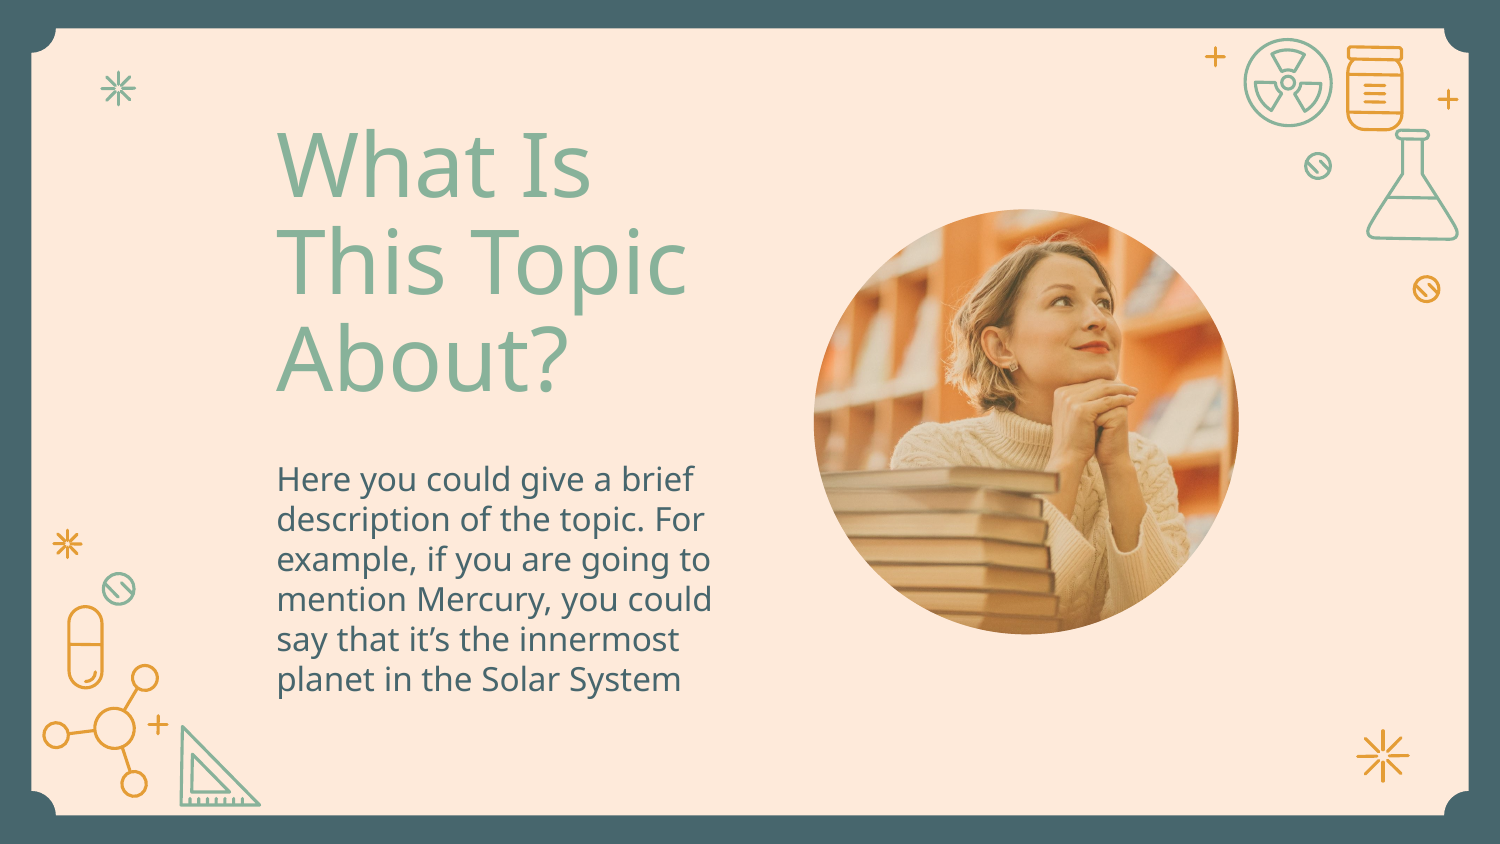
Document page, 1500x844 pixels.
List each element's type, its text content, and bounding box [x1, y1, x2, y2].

subtitle Here you could give a brief description of the topic. For example, if you are going to mention Mercury, you could say that it’s the innermost planet in the Solar System [261, 445, 736, 712]
picture [813, 209, 1239, 635]
title What Is This Topic About? [261, 132, 775, 399]
